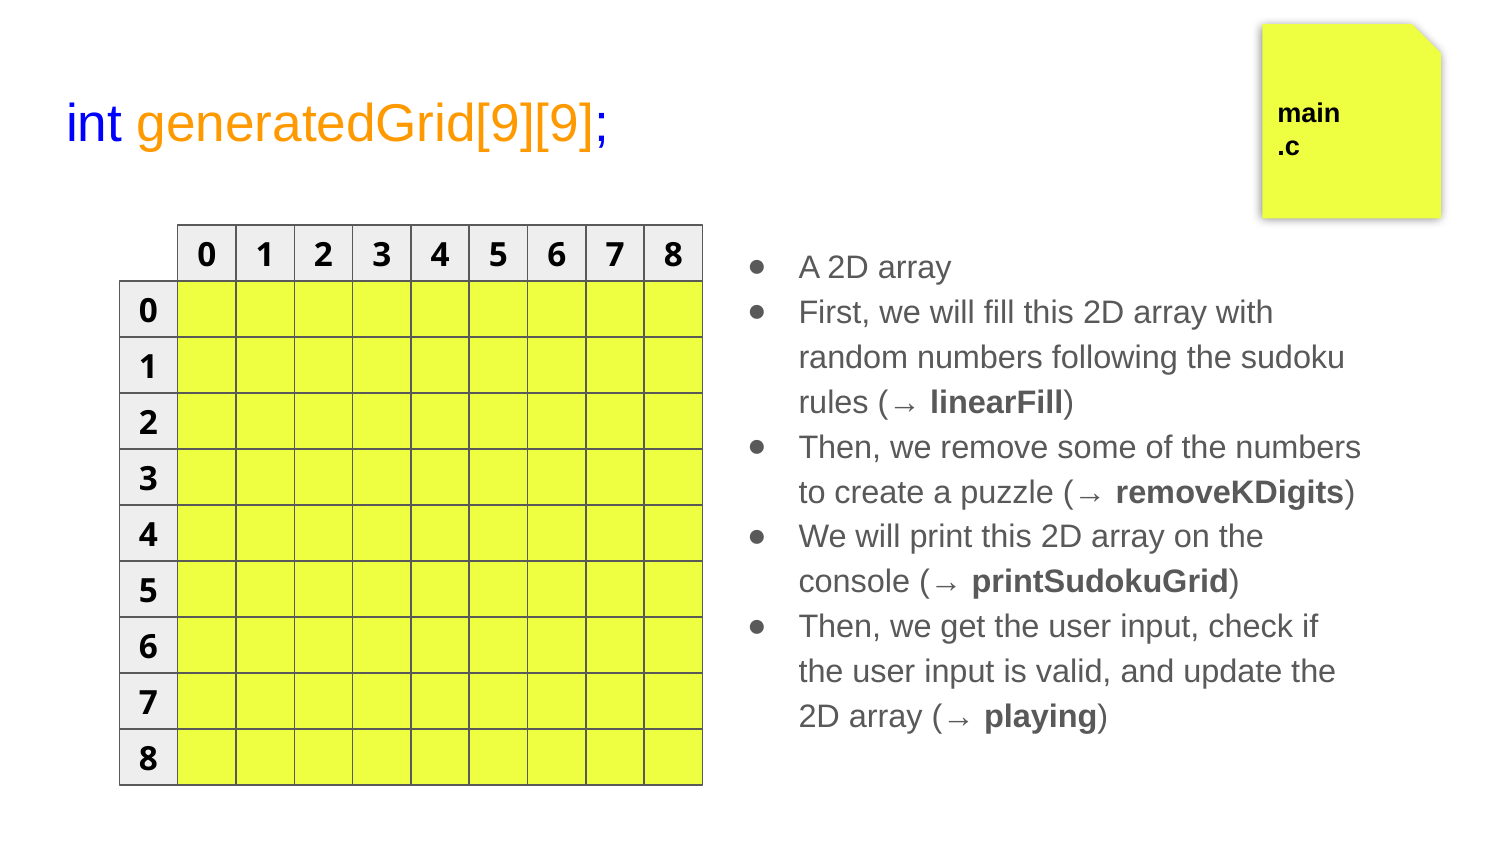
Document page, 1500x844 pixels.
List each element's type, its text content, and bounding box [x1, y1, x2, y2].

text_box [644, 617, 703, 673]
text_box [235, 673, 294, 729]
text_box [410, 449, 469, 505]
text_box [527, 281, 585, 336]
text_box [410, 617, 469, 673]
text_box [410, 673, 469, 729]
text_box [527, 449, 585, 505]
text_box [178, 505, 235, 561]
text_box [294, 673, 352, 729]
text_box 7 [585, 224, 644, 281]
text_box [178, 561, 235, 617]
text_box [469, 617, 527, 673]
text_box [527, 617, 585, 673]
text_box [644, 729, 703, 786]
text_box [178, 729, 235, 786]
text_box [410, 281, 469, 336]
text_box [178, 617, 235, 673]
text_box [527, 673, 585, 729]
text_box 5 [469, 224, 527, 281]
text_box [644, 393, 703, 449]
text_box [527, 561, 585, 617]
text_box [235, 505, 294, 561]
text_box [235, 561, 294, 617]
text_box [352, 505, 410, 561]
text_box 0 [119, 280, 178, 336]
text_box [178, 336, 235, 393]
text_box 8 [644, 224, 703, 281]
text_box 3 [119, 449, 178, 505]
text_box 4 [410, 224, 469, 281]
text_box [585, 449, 644, 505]
text_box 5 [119, 561, 178, 617]
text_box [294, 449, 352, 505]
text_box [178, 281, 235, 336]
text_box [294, 729, 352, 786]
text_box [235, 449, 294, 505]
text_box [469, 393, 527, 449]
text_box [527, 393, 585, 449]
text_box [235, 393, 294, 449]
text_box [294, 561, 352, 617]
text_box [527, 729, 585, 786]
text_box [469, 449, 527, 505]
text_box [294, 617, 352, 673]
text_box 1 [235, 224, 294, 281]
text_box [352, 281, 410, 336]
text_box 4 [119, 505, 178, 561]
text_box [352, 729, 410, 786]
text_box [352, 336, 410, 393]
text_box 2 [119, 393, 178, 449]
text_box [527, 505, 585, 561]
text_box [294, 281, 352, 336]
text_box [469, 281, 527, 336]
text_box [410, 336, 469, 393]
text_box [235, 336, 294, 393]
text_box [469, 505, 527, 561]
text_box [644, 449, 703, 505]
text_box 3 [352, 224, 410, 281]
text_box 6 [119, 617, 178, 673]
text_box [585, 393, 644, 449]
text_box [644, 561, 703, 617]
text_box [585, 729, 644, 786]
text_box [644, 673, 703, 729]
text_box [294, 505, 352, 561]
text_box [469, 673, 527, 729]
text_box [410, 561, 469, 617]
text_box [352, 393, 410, 449]
text_box [585, 561, 644, 617]
text_box [469, 729, 527, 786]
text_box [410, 505, 469, 561]
text_box [352, 617, 410, 673]
text_box [235, 617, 294, 673]
text_box [235, 281, 294, 336]
text_box [585, 281, 644, 336]
list A 2D array First, we will fill this 2D array with random numbers following the sudoku rules (→ linearFill) Then, we remove some of the numbers to create a puzzle (→ removeKDigits) We will print this 2D array on the console (→ printSudokuGrid) Then, we get the user input, check if the user input is valid, and update the 2D array (→ playing) [713, 224, 1381, 784]
text_box [352, 673, 410, 729]
text_box [469, 336, 527, 393]
text_box [178, 449, 235, 505]
text_box [294, 393, 352, 449]
text_box [469, 561, 527, 617]
text_box [585, 505, 644, 561]
text_box 1 [119, 336, 178, 393]
text_box [585, 617, 644, 673]
text_box [527, 336, 585, 393]
text_box [644, 281, 703, 336]
text_box [644, 505, 703, 561]
text_box [410, 729, 469, 786]
text_box [644, 336, 703, 393]
text_box [585, 673, 644, 729]
text_box [585, 336, 644, 393]
text_box 7 [119, 673, 178, 729]
text_box [294, 336, 352, 393]
text_box 0 [177, 224, 235, 281]
text_box 2 [294, 224, 352, 281]
text_box [178, 673, 235, 729]
text_box [352, 449, 410, 505]
text_box [235, 729, 294, 786]
text_box [410, 393, 469, 449]
text_box [352, 561, 410, 617]
text_box 6 [527, 224, 585, 281]
text_box [178, 393, 235, 449]
text_box 8 [119, 729, 178, 786]
text_box main .c [1262, 24, 1441, 219]
title int generatedGrid[9][9]; [51, 72, 1254, 167]
